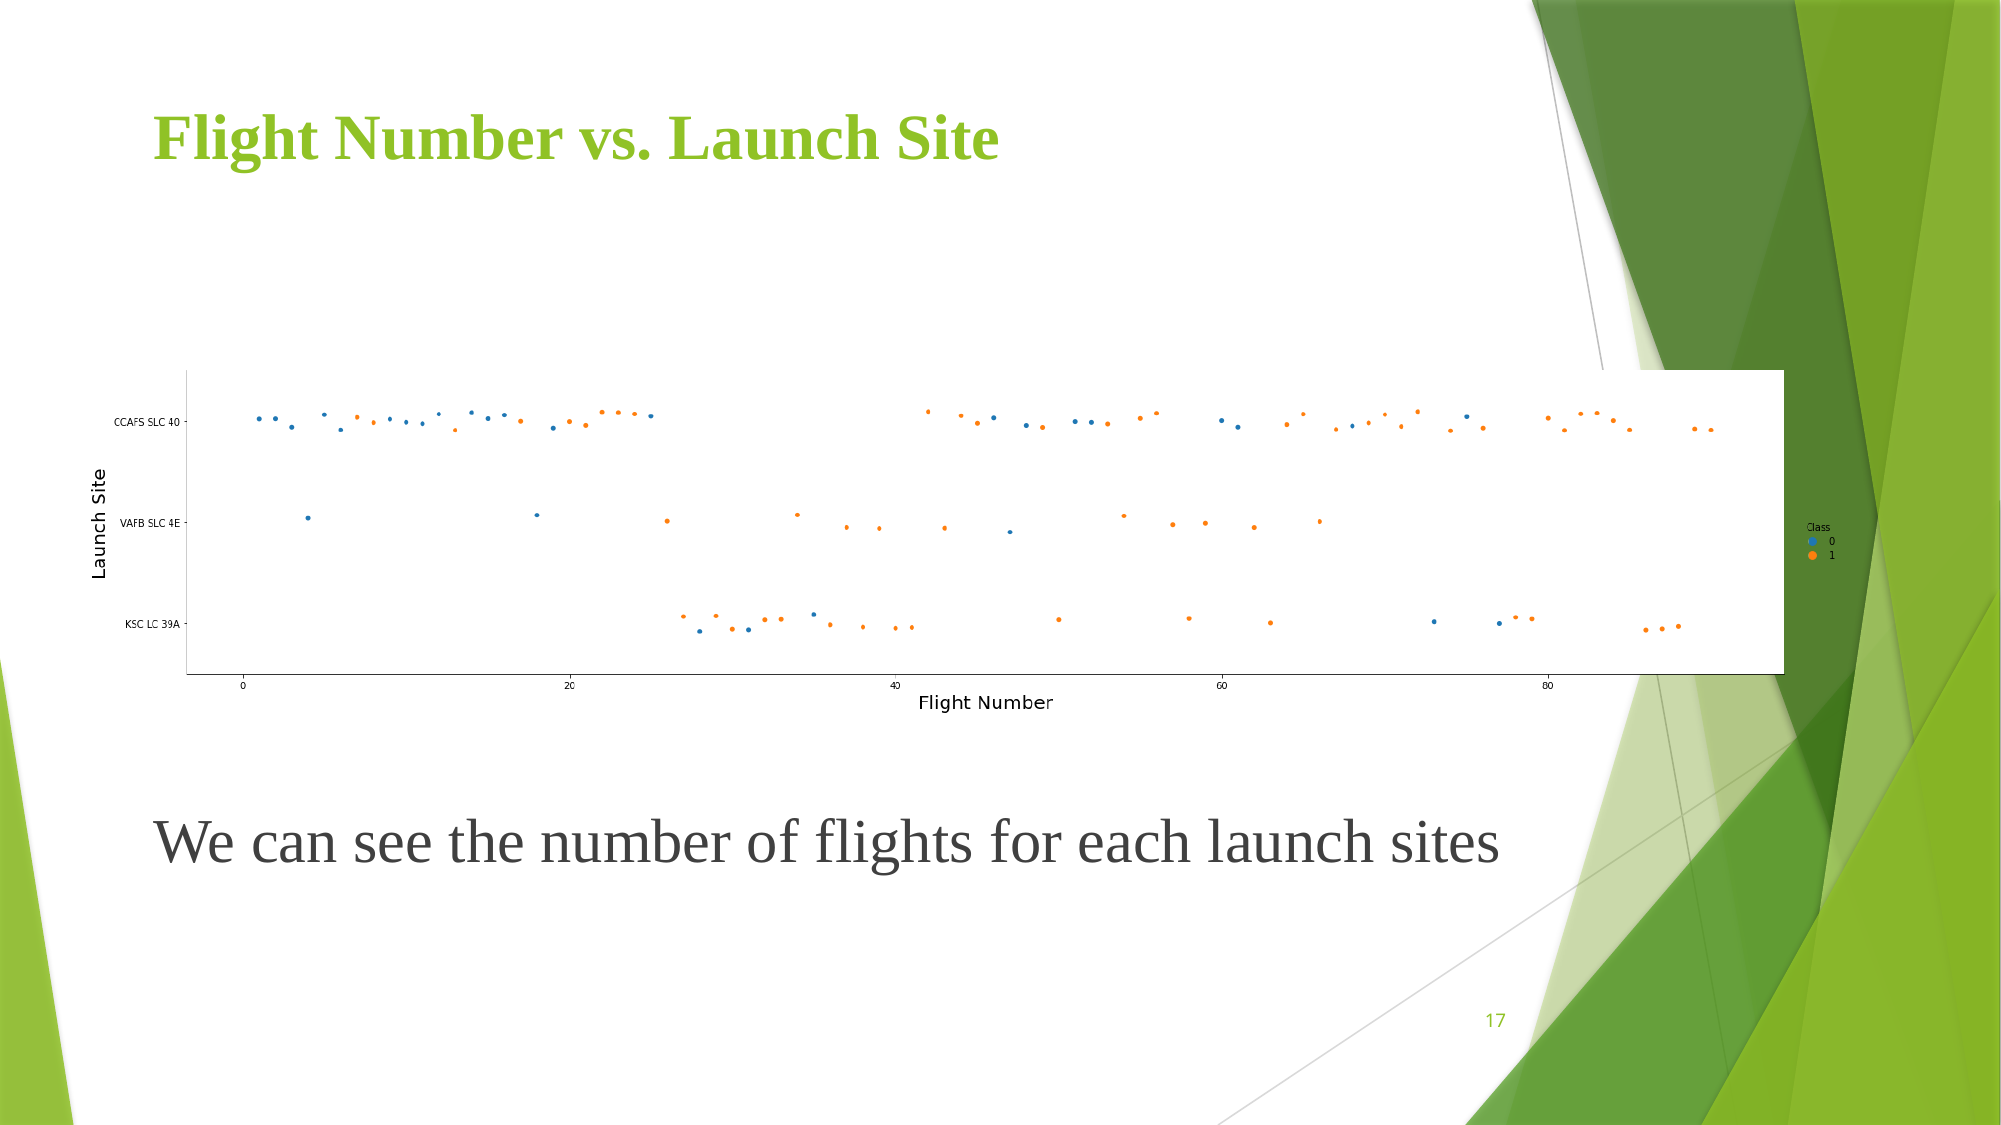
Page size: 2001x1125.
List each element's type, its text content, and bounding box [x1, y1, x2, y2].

slide_number 17 [1409, 991, 1522, 1051]
list We can see the number of flights for each launch sites [138, 792, 1961, 903]
picture [85, 363, 1842, 719]
title Flight Number vs. Launch Site [138, 86, 1550, 180]
